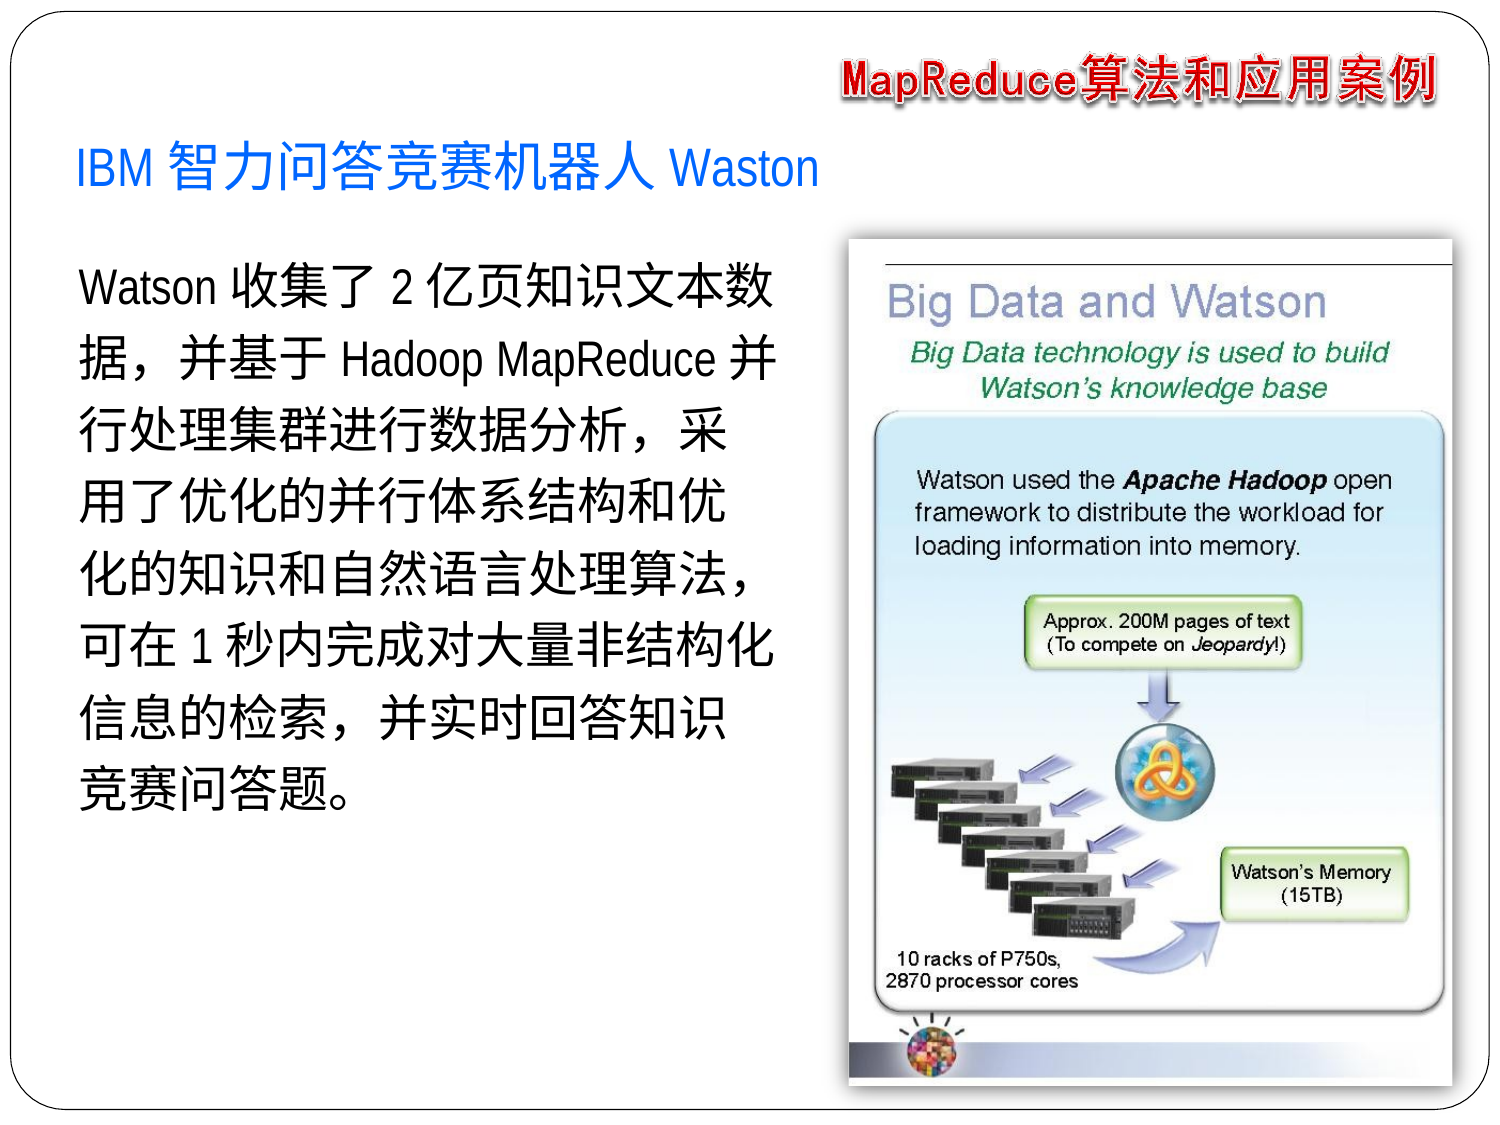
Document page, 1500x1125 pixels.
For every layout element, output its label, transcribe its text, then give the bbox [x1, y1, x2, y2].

text_box Watson收集了2亿页知识文本数 据，并基于Hadoop MapReduce并 行处理集群进行数据分析，采 用了优化的并行体系结构和优 化的知识和自然语言处理算法， 可在1秒内完成对大量非结构化 信息的检索，并实时回答知识 竞赛问答题。 [76, 320, 781, 818]
text_box [848, 239, 1453, 1086]
text_box [805, 25, 1500, 145]
text_box [817, 208, 1484, 1118]
title IBM智力问答竞赛机器人Waston [58, 109, 1442, 320]
